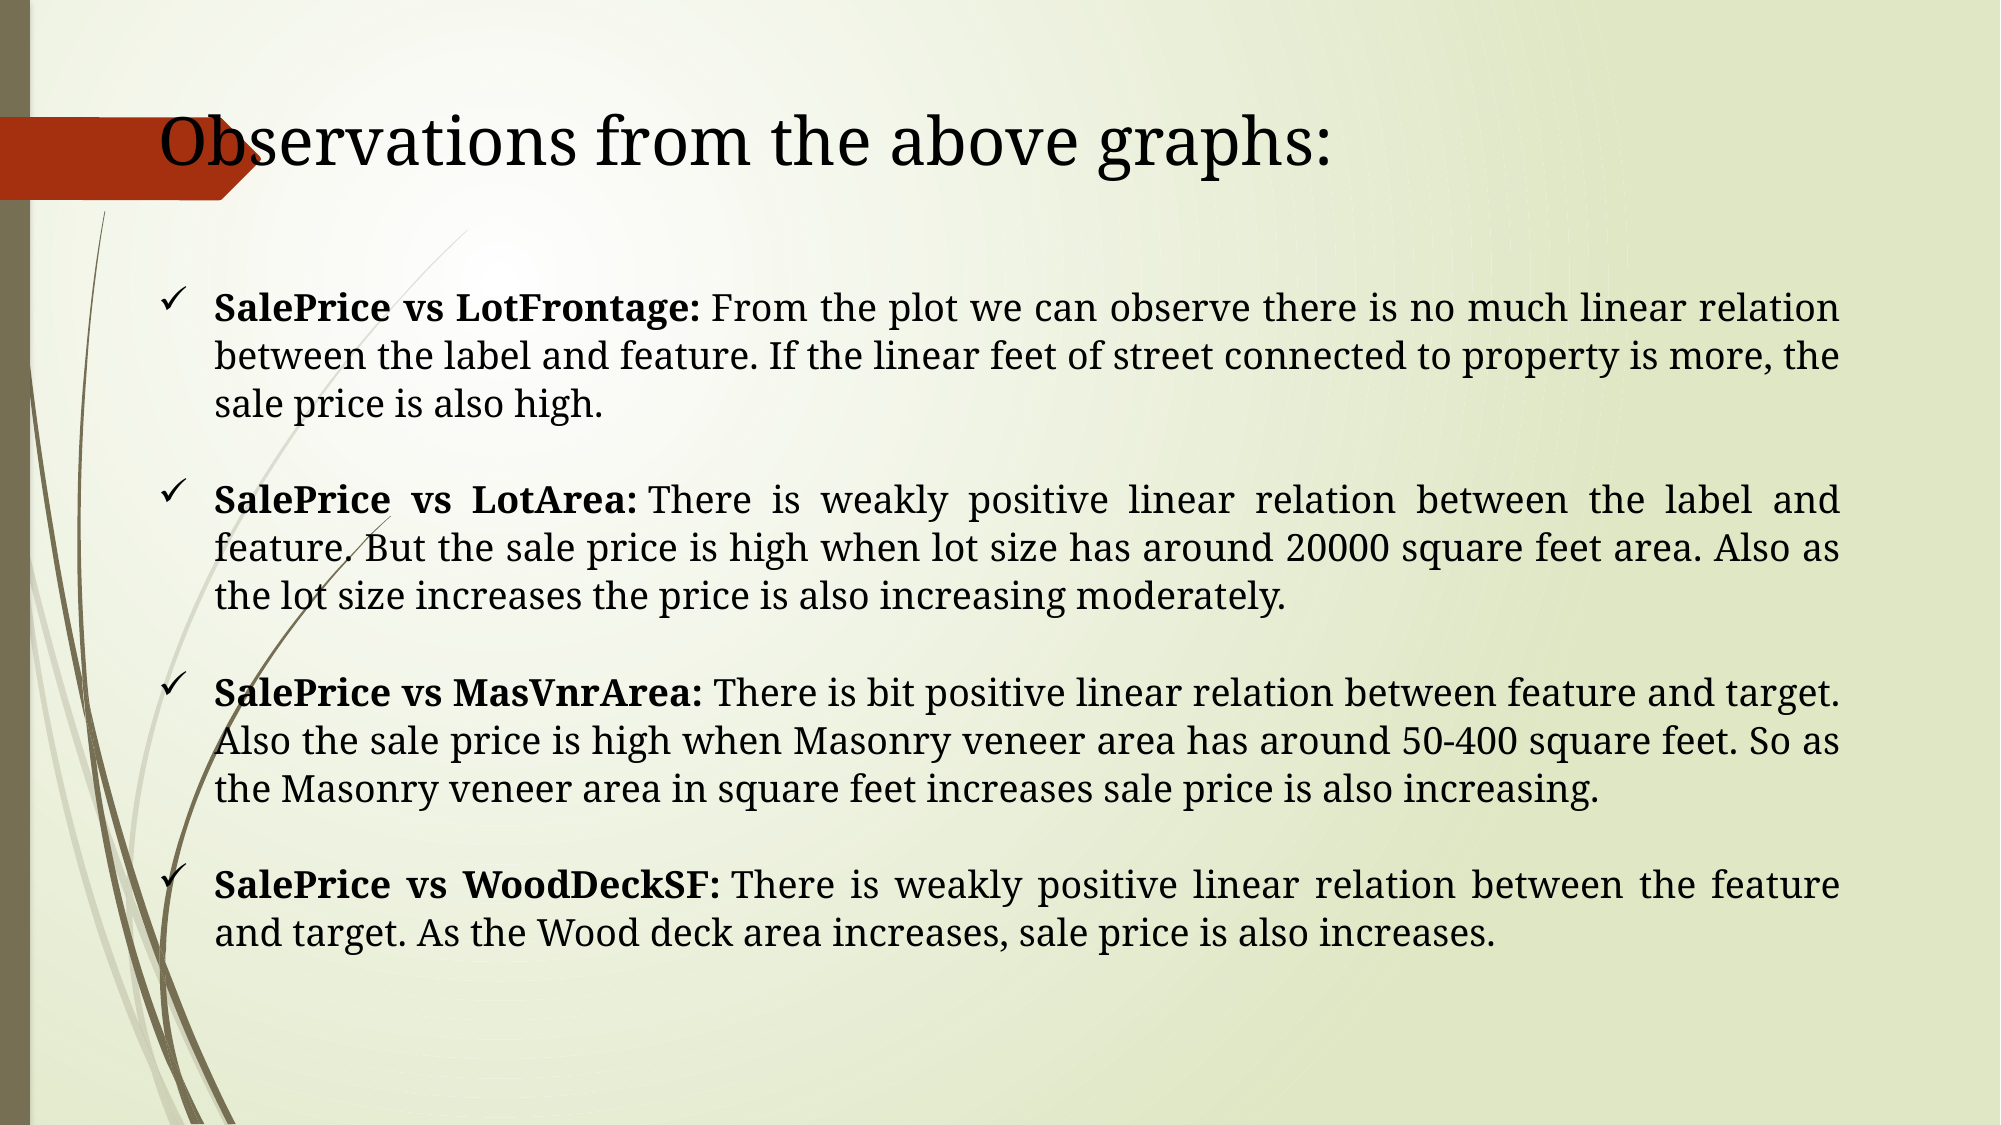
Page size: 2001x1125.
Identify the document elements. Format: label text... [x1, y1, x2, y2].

text_box SalePrice vs LotFrontage: From the plot we can observe there is no much linear relation between the label and feature. If the linear feet of street connected to property is more, the sale price is also high. SalePrice vs LotArea: There is weakly positive linear relation between the label and feature. But the sale price is high when lot size has around 20000 square feet area. Also as the lot size increases the price is also increasing moderately. SalePrice vs MasVnrArea: There is bit positive linear relation between feature and target. Also the sale price is high when Masonry veneer area has around 50-400 square feet. So as the Masonry veneer area in square feet increases sale price is also increasing. SalePrice vs WoodDeckSF: There is weakly positive linear relation between the feature and target. As the Wood deck area increases, sale price is also increases. [143, 273, 1857, 962]
text_box Observations from the above graphs: [143, 91, 1857, 187]
